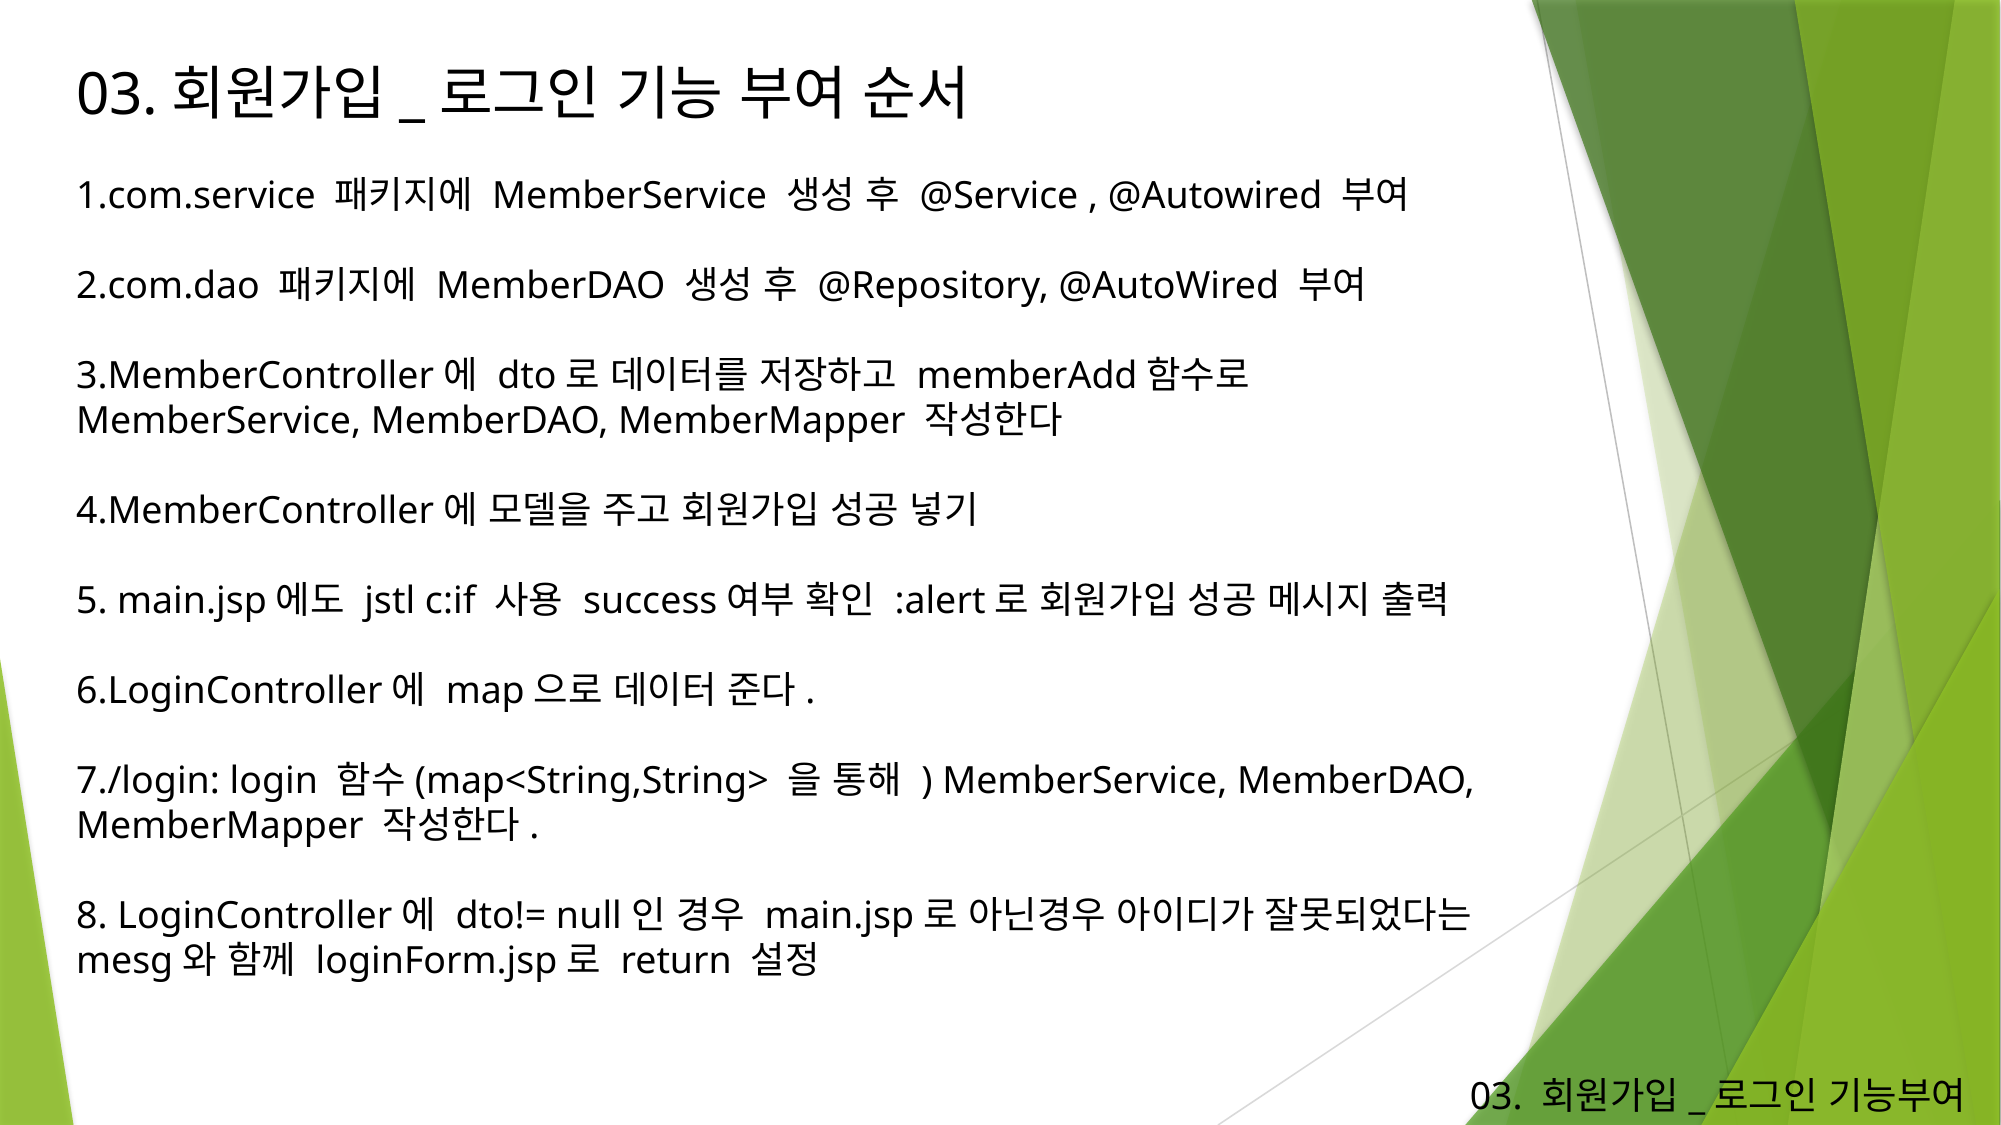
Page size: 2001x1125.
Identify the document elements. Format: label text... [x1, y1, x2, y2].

text_box 03. 회원가입_로그인 기능부여 [1454, 1064, 2000, 1125]
text_box 03.회원가입_로그인 기능 부여 순서 1.com.service 패키지에 MemberService 생성 후 @Service , @Autowired 부여 2.com.dao 패키지에 MemberDAO 생성 후 @Repository, @AutoWired 부여 3.MemberController에 dto로 데이터를 저장하고 memberAdd함수로 MemberService, MemberDAO, MemberMapper 작성한다 4.MemberController에 모델을 주고 회원가입 성공 넣기 5. main.jsp에도 jstl c:if 사용 success여부 확인 :alert로 회원가입 성공 메시지 출력 6.LoginController에 map으로 데이터 준다. 7./login: login 함수(map<String,String> 을 통해 ) MemberService, MemberDAO, MemberMapper 작성한다. 8. LoginController에 dto!= null인 경우 main.jsp로 아닌경우 아이디가 잘못되었다는 mesg와 함께 loginForm.jsp로 return 설정 [61, 48, 1550, 1034]
